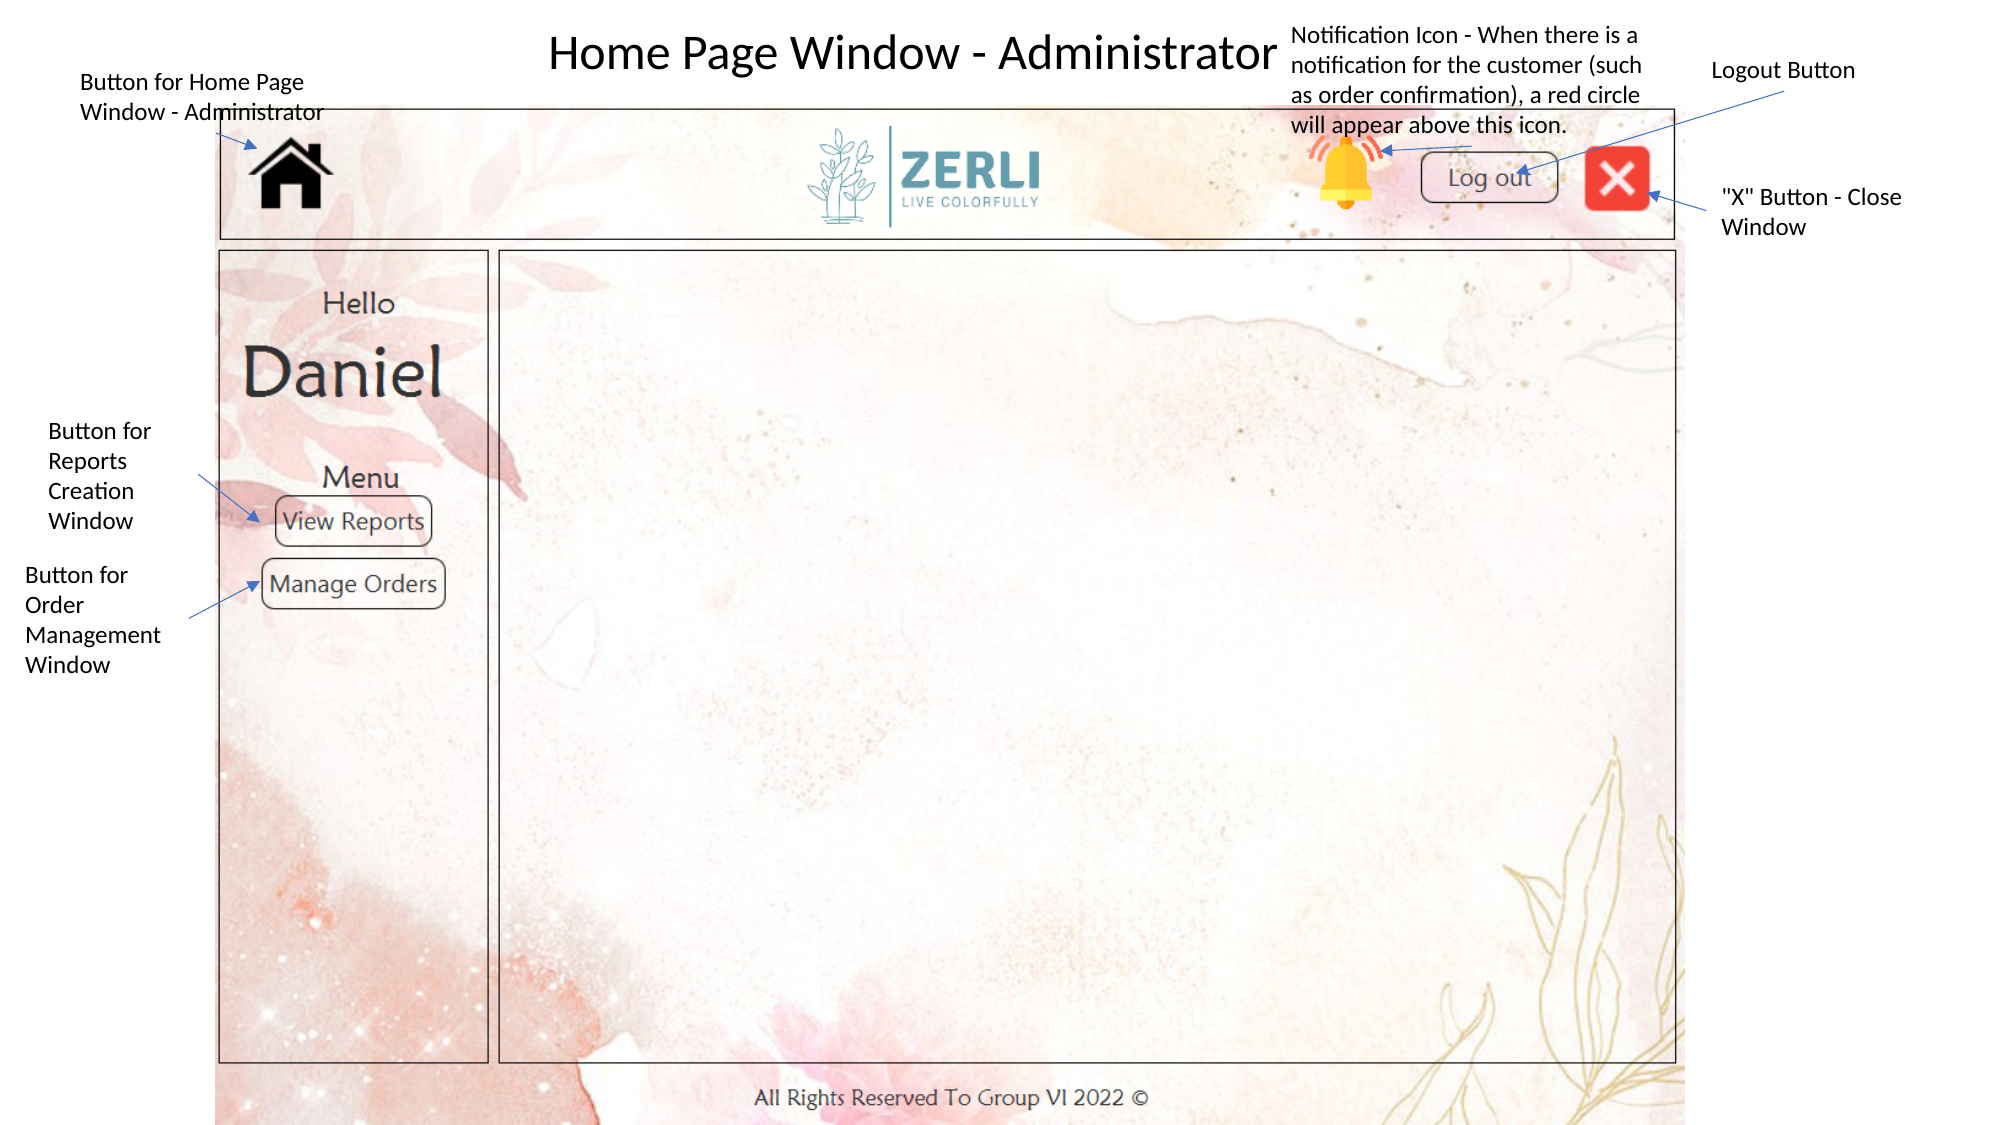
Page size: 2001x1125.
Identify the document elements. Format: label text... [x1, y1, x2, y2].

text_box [1379, 147, 1473, 152]
text_box Button for Order Management Window [10, 551, 189, 686]
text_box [1646, 192, 1707, 212]
text_box Button for Home Page Window - Administrator [65, 58, 366, 133]
text_box Notification Icon - When there is a notification for the customer (such as order confirmation), a red circle will appear above this icon. [1276, 11, 1669, 105]
text_box "X" Button - Close Window [1706, 173, 1941, 248]
picture [215, 105, 1685, 1125]
text_box Button for Reports Creation Window [33, 406, 199, 542]
text_box Home Page Window - Administrator [533, 12, 1276, 105]
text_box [1515, 122, 1785, 174]
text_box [215, 134, 258, 149]
text_box Logout Button [1696, 46, 1872, 92]
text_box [198, 475, 261, 523]
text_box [188, 581, 260, 620]
